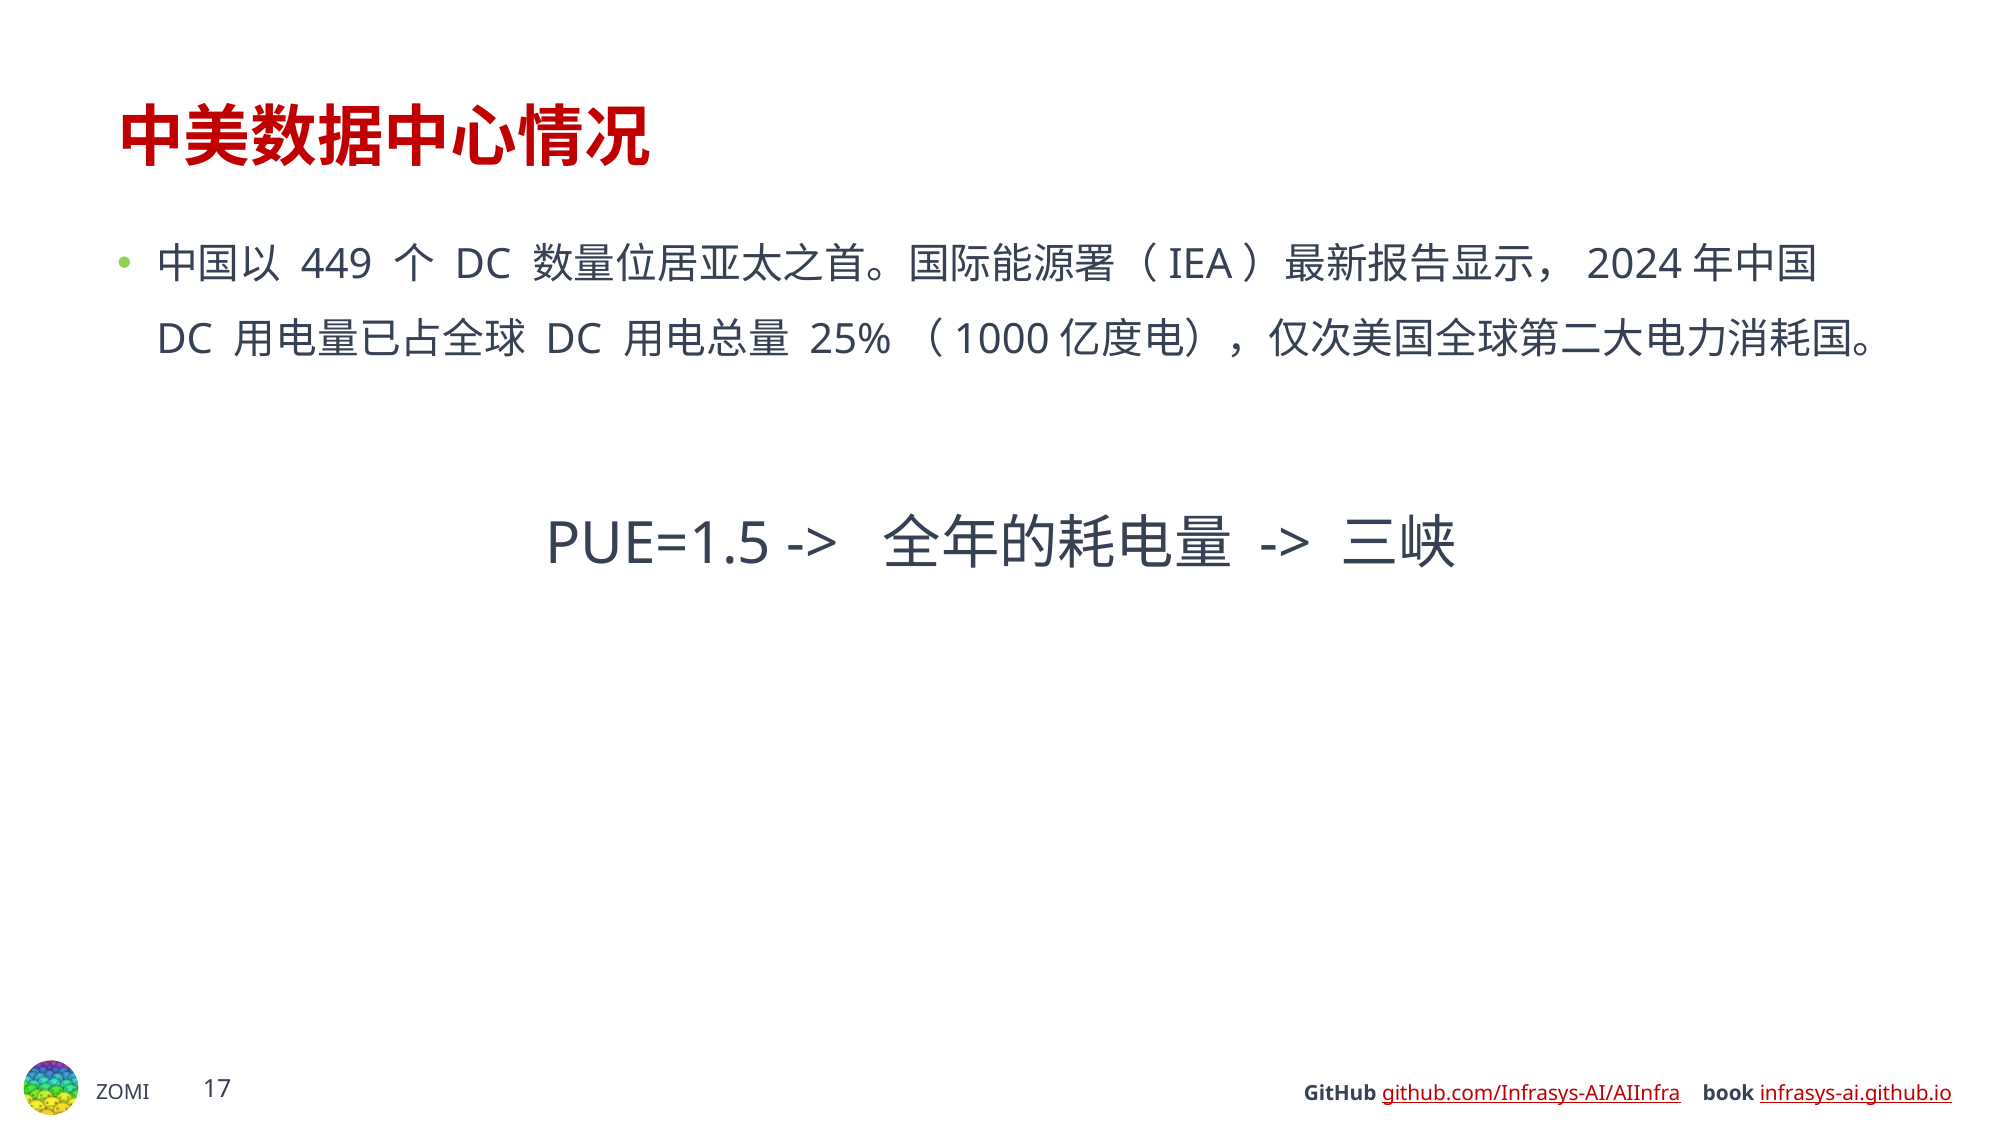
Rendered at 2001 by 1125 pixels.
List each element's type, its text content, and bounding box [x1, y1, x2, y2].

picture [23, 1060, 79, 1115]
title 中美数据中心情况 [102, 85, 1901, 183]
list 中国以 449 个 DC 数量位居亚太之首。国际能源署（IEA）最新报告显示，2024年中国 DC 用电量已占全球 DC 用电总量 25%（1000亿度电），仅次美国全球第二大电力消耗国。 PUE=1.5 -> 全年的耗电量 -> 三峡 [102, 204, 1901, 1043]
